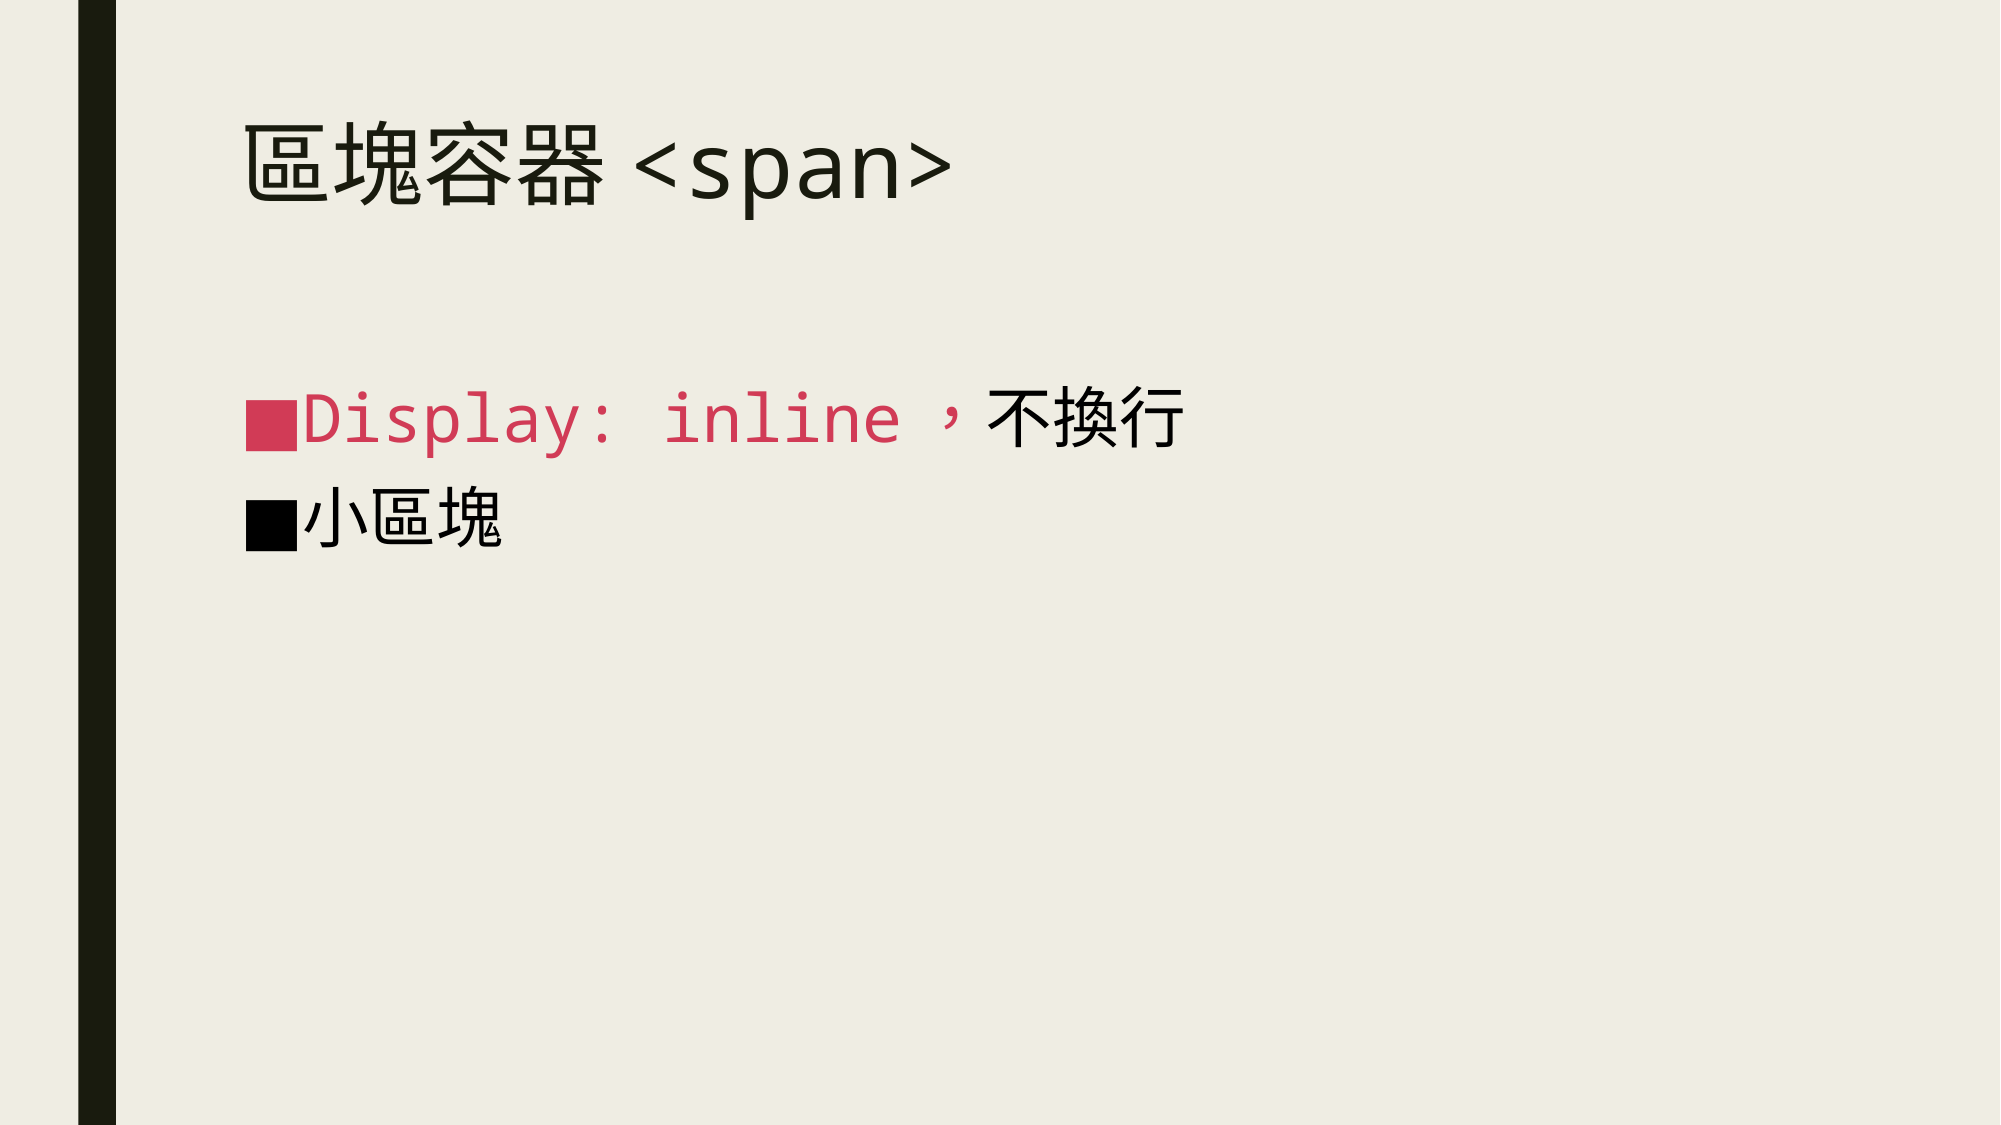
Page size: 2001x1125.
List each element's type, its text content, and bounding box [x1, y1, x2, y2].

title 區塊容器<span> [225, 112, 1944, 357]
list Display: inline，不換行 小區塊 [225, 375, 1865, 963]
